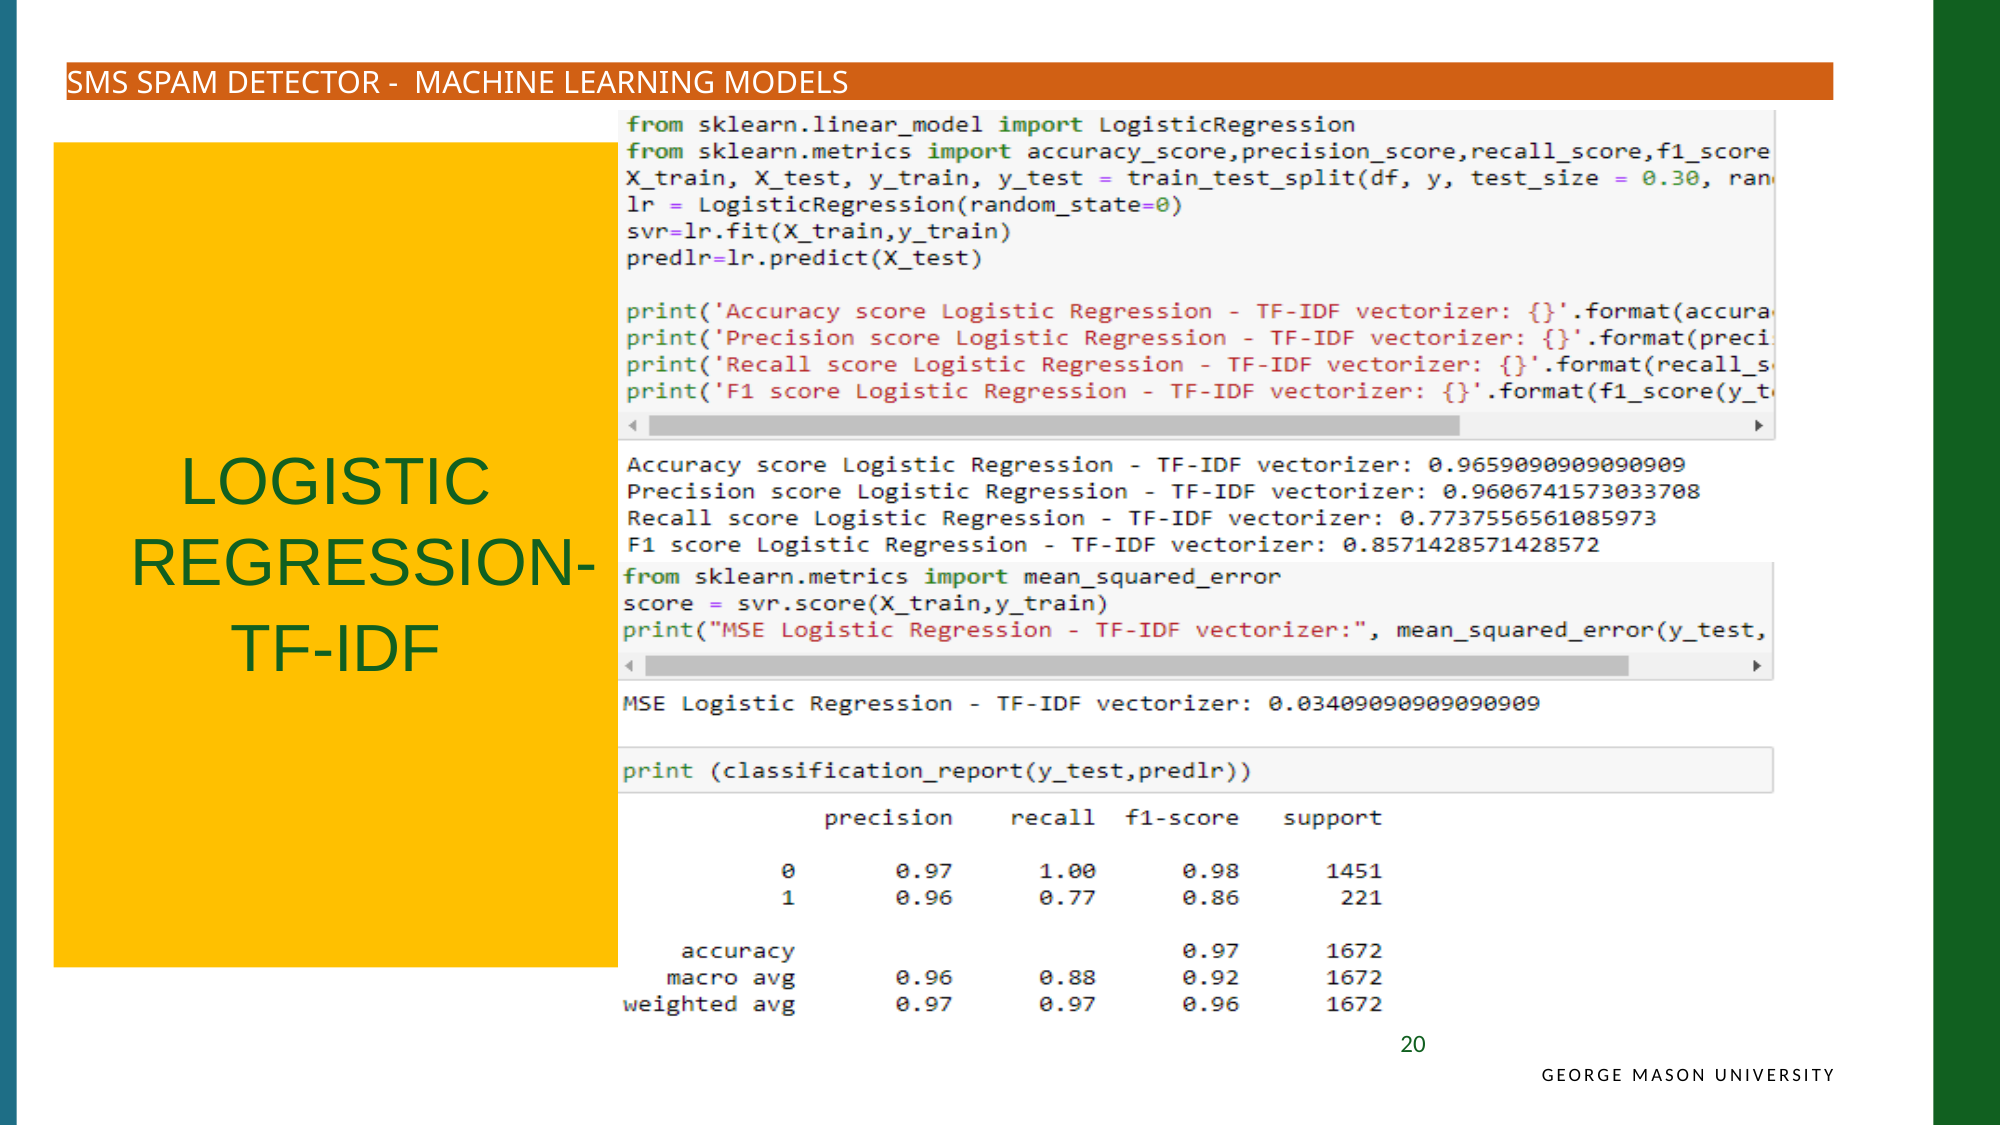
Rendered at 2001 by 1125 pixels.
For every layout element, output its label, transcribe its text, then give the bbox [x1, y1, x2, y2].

list LOGISTIC REGRESSION- TF-IDF [53, 141, 611, 968]
slide_number 20 [966, 1040, 1434, 1074]
picture [618, 110, 1780, 1027]
list SMS SPAM DETECTOR - MACHINE LEARNING MODELS [66, 61, 1834, 101]
